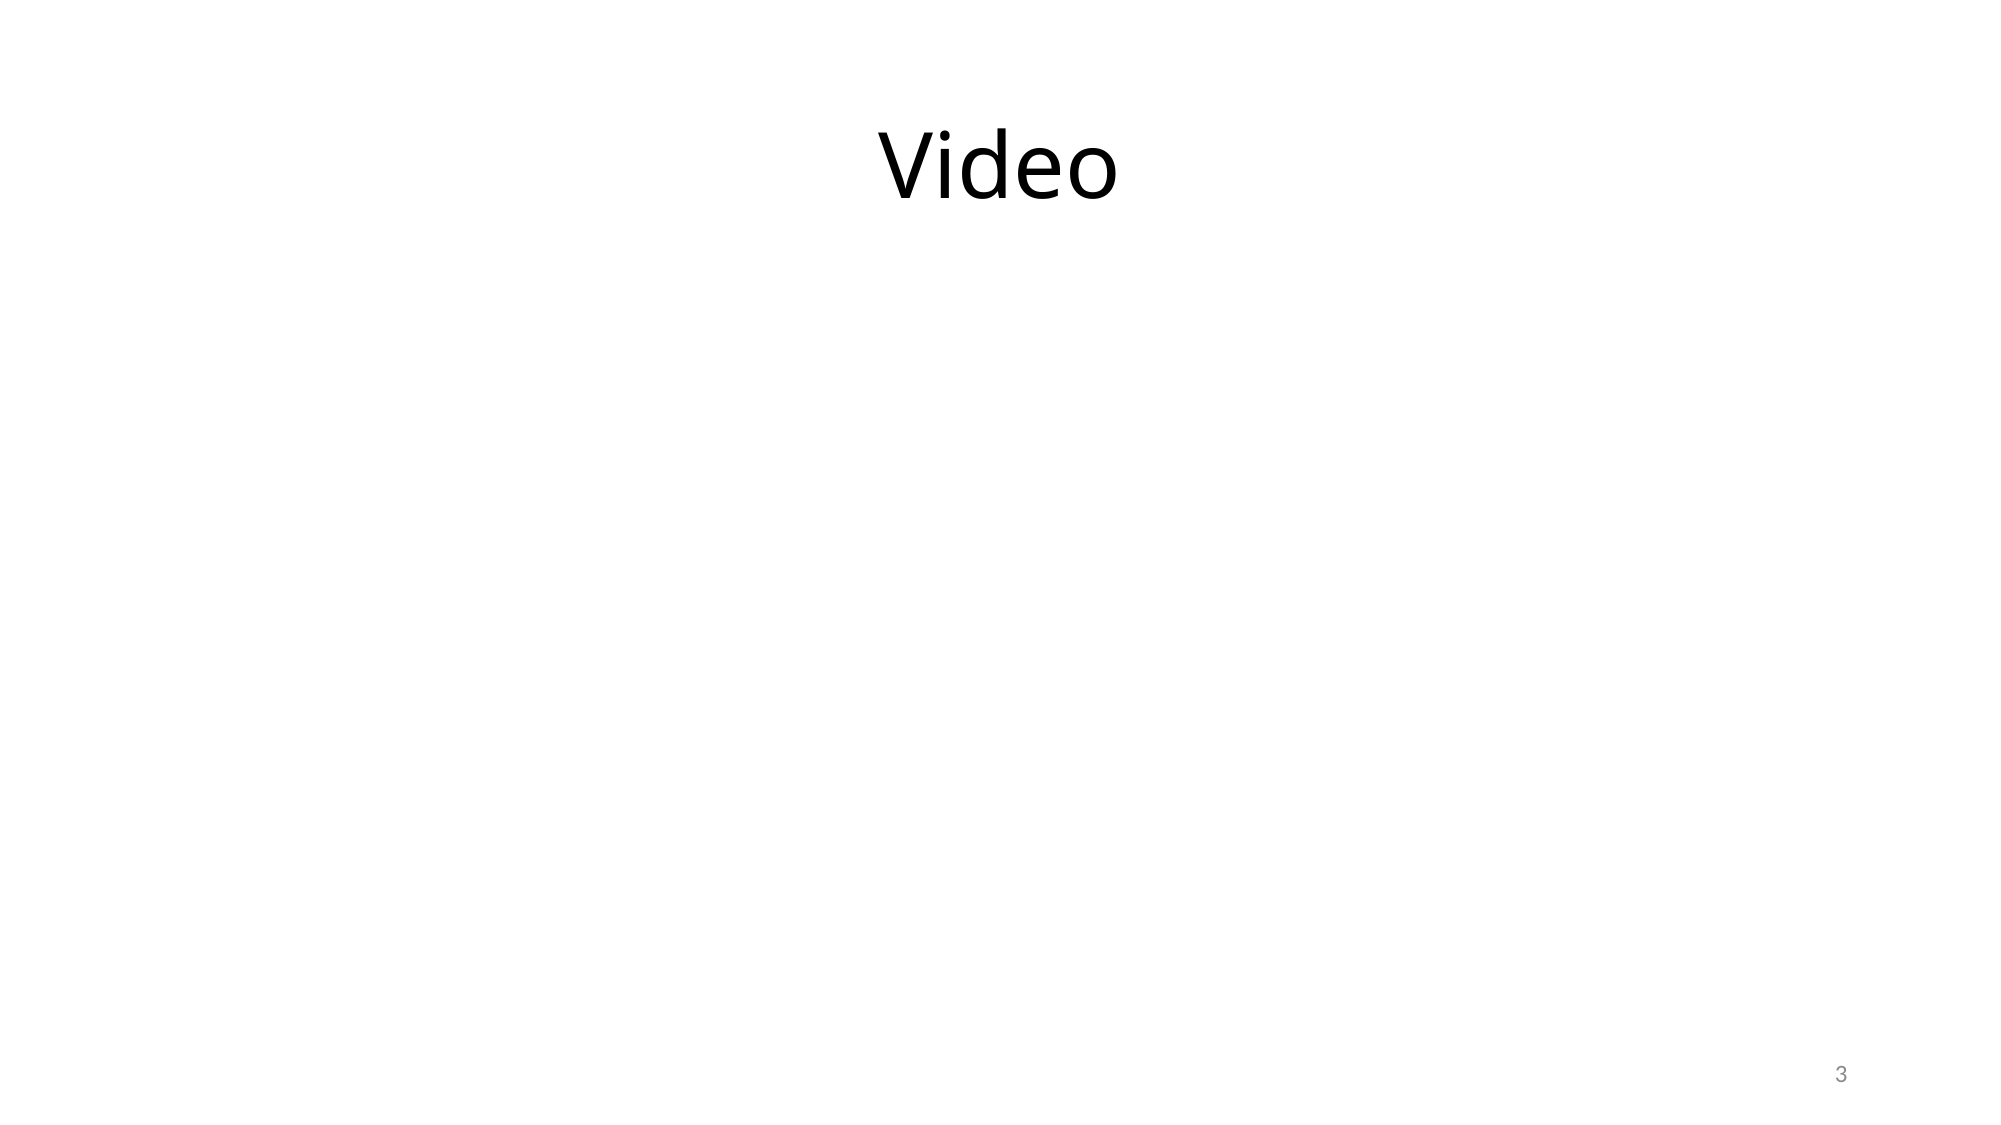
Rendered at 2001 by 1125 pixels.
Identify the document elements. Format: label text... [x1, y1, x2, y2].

title Video [137, 59, 1863, 278]
slide_number 3 [1412, 1042, 1863, 1103]
